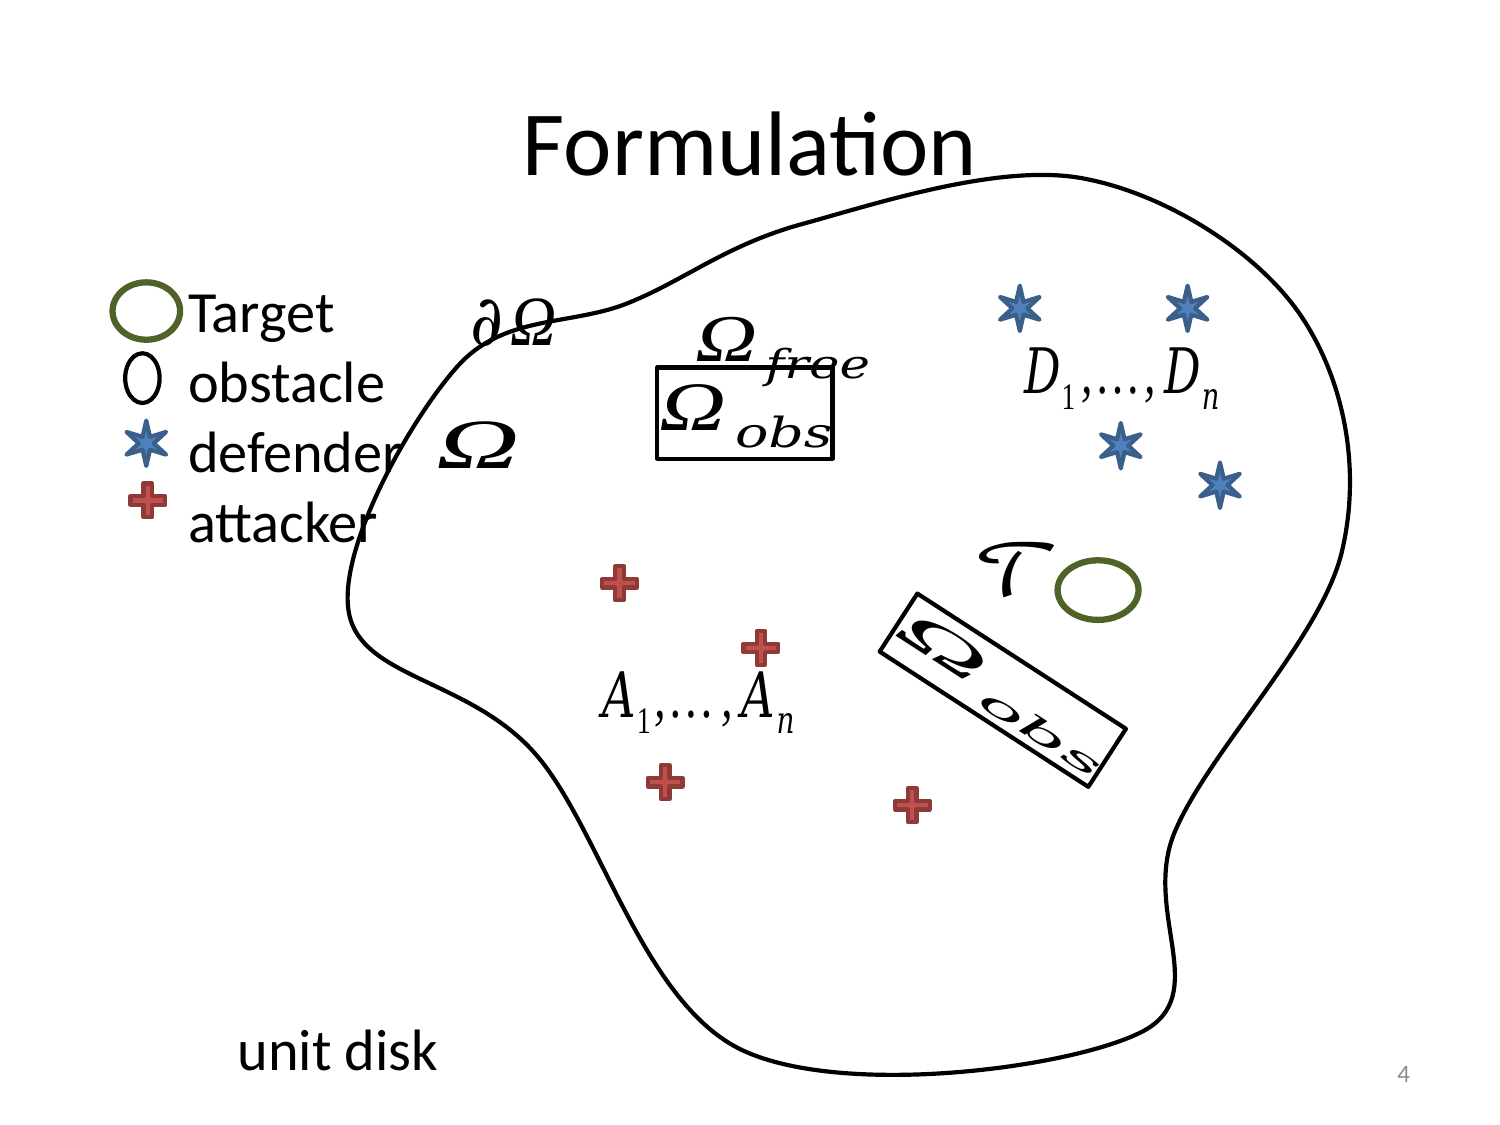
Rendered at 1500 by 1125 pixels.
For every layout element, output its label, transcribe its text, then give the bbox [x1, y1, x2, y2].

title Formulation [75, 45, 1425, 233]
slide_number 4 [1074, 1042, 1425, 1103]
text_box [112, 174, 1351, 1076]
